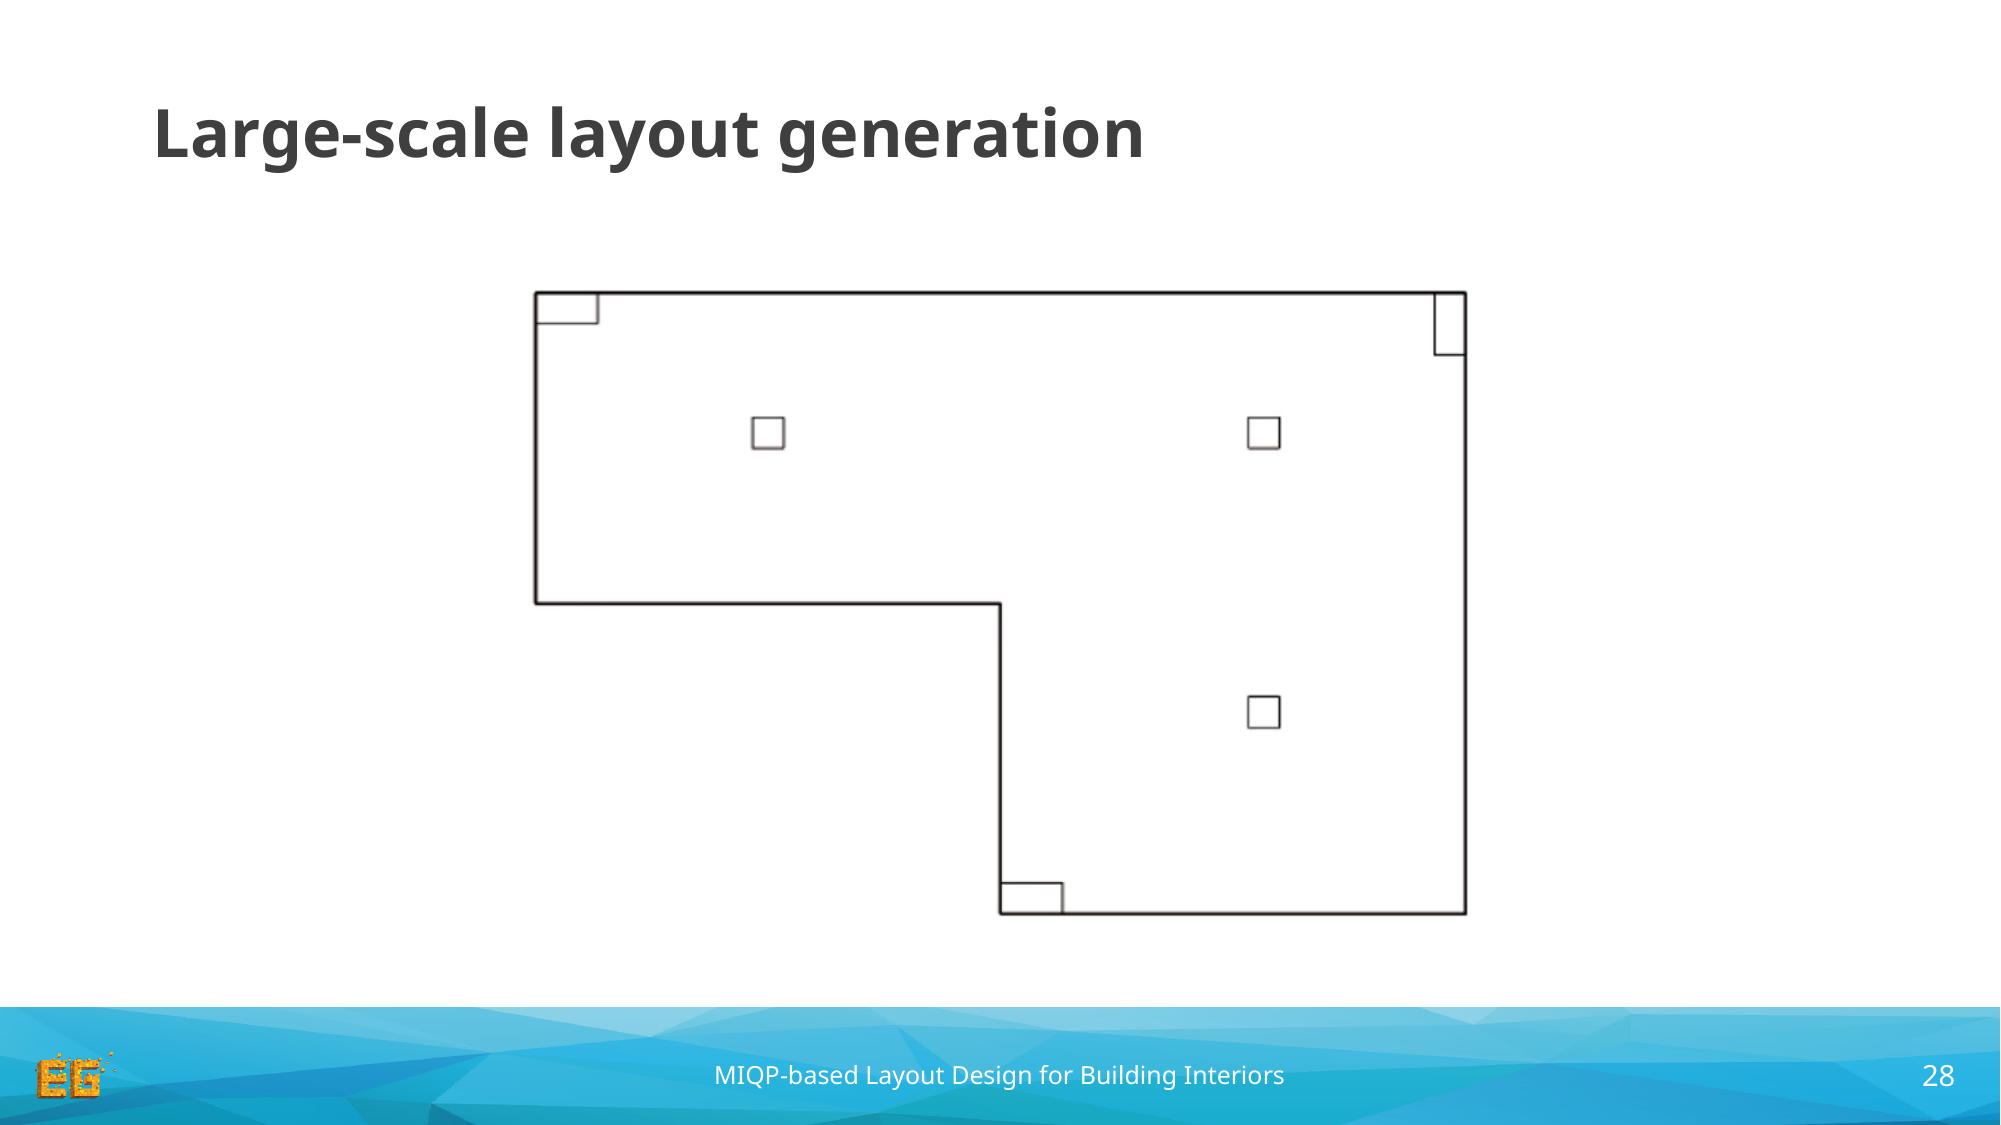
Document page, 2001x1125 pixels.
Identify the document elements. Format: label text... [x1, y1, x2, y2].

picture [0, 1030, 2000, 1125]
footer MIQP-based Layout Design for Building Interiors [554, 1051, 1446, 1102]
slide_number 28 [1599, 1051, 1971, 1102]
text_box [522, 281, 1478, 927]
title Large-scale layout generation [137, 59, 1863, 212]
